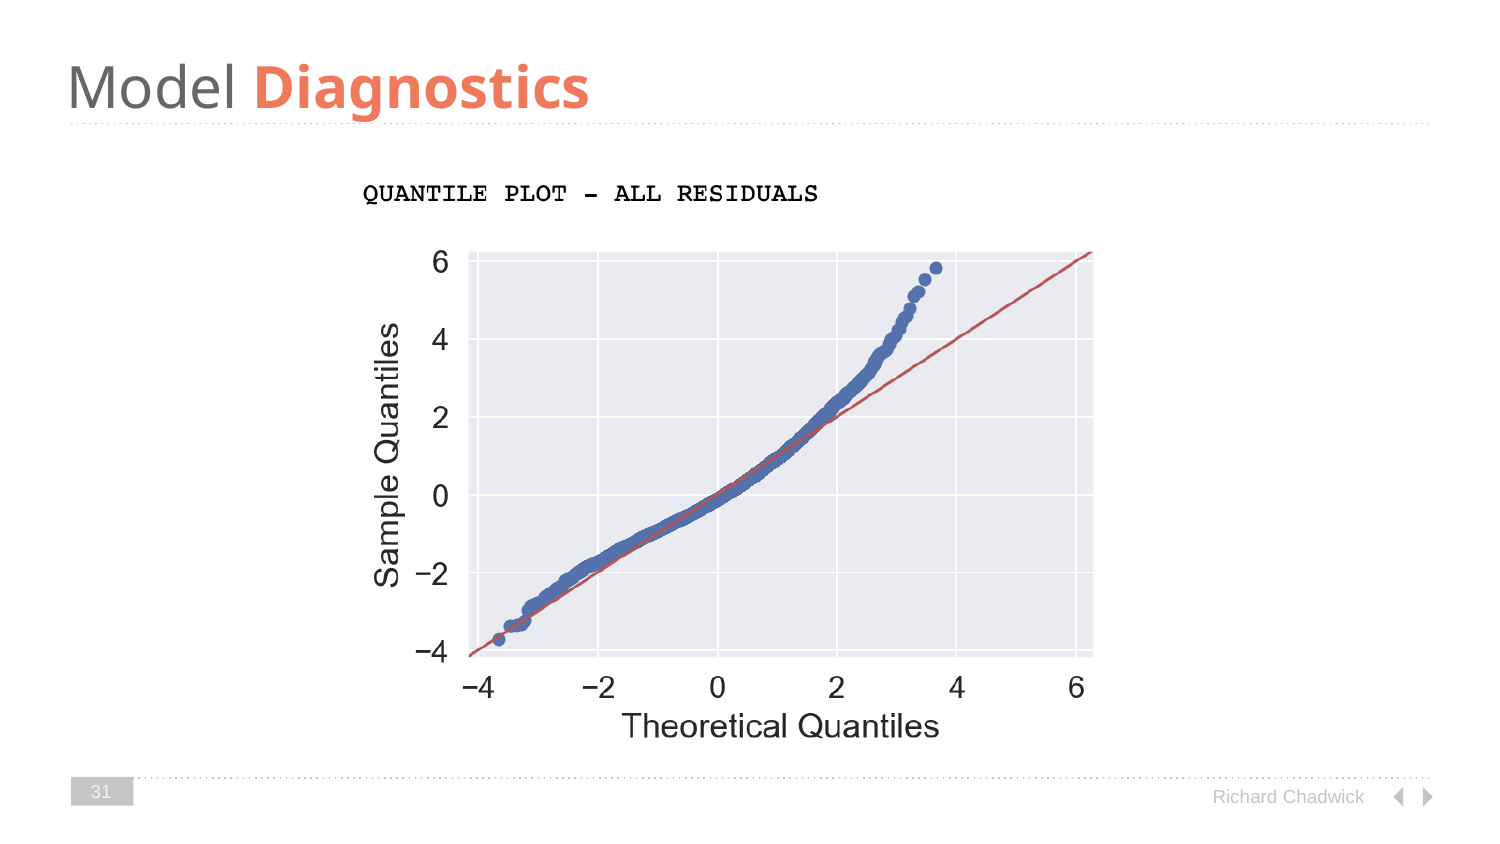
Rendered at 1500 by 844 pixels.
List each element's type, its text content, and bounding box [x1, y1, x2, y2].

picture [339, 139, 1161, 767]
slide_number ‹#› [71, 776, 131, 806]
title Model Diagnostics [51, 35, 1449, 112]
